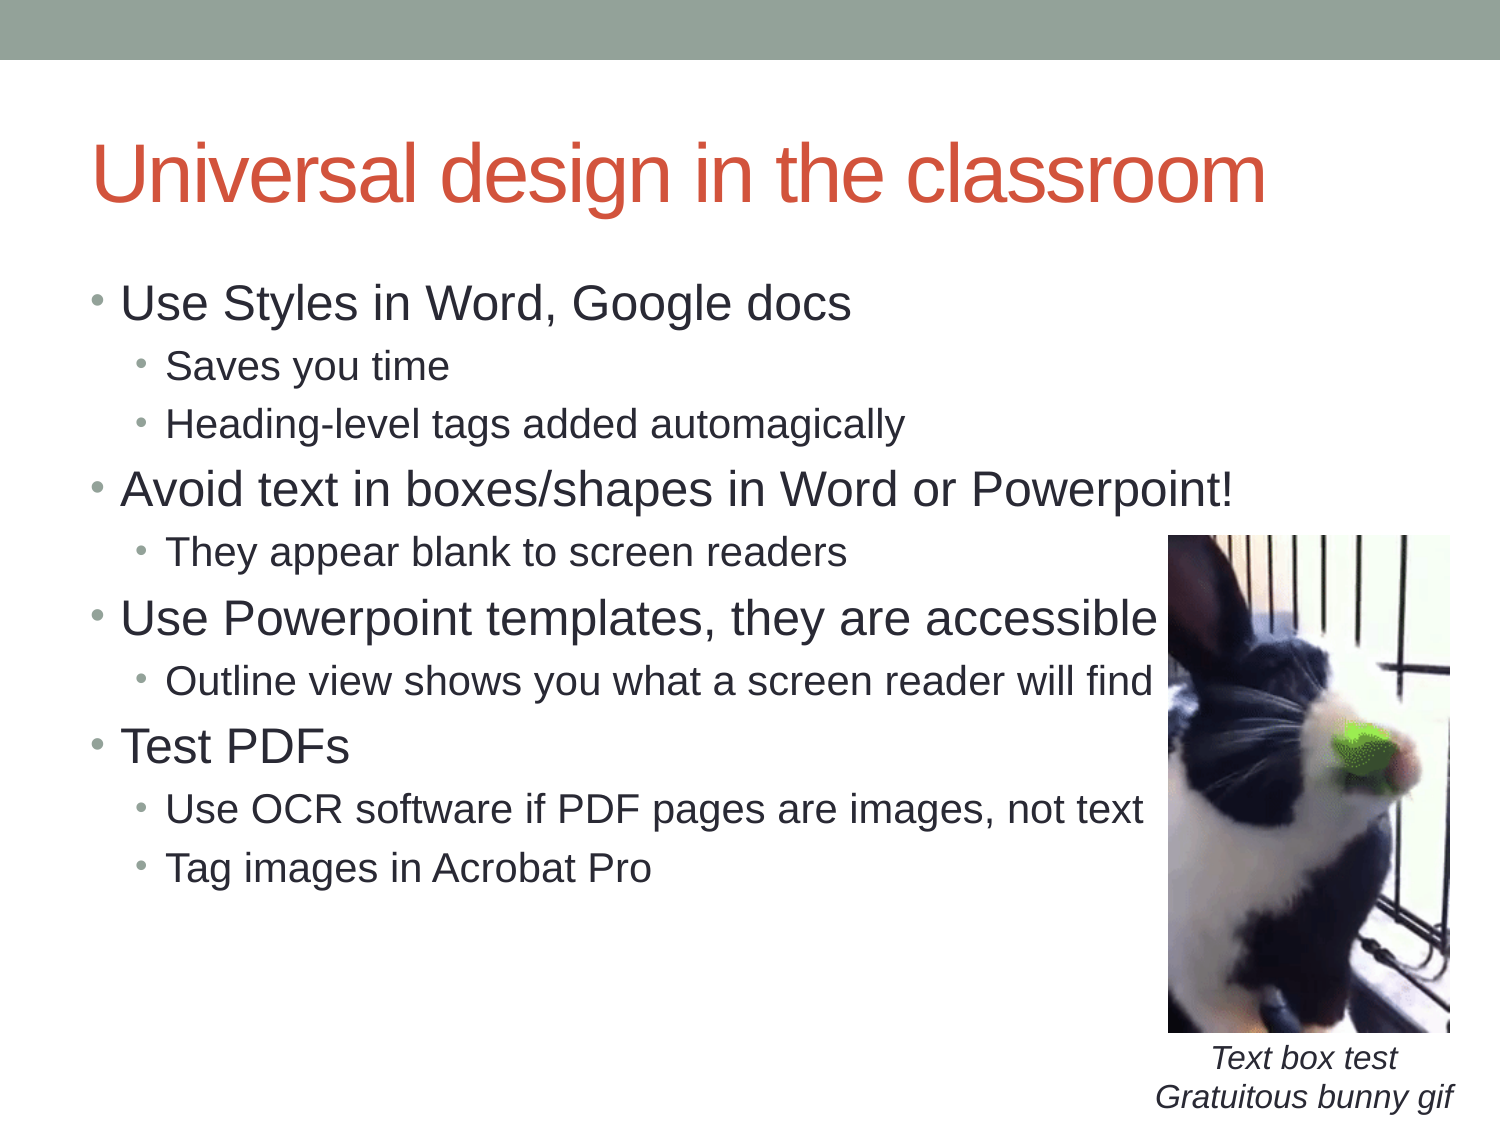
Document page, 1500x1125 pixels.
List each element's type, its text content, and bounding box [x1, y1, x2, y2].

title Universal design in the classroom [75, 87, 1425, 250]
text_box Text box test Gratuitous bunny gif [1120, 1028, 1488, 1123]
list Use Styles in Word, Google docs Saves you time Heading-level tags added automagically Avoid text in boxes/shapes in Word or Powerpoint! They appear blank to screen readers Use Powerpoint templates, they are accessible Outline view shows you what a screen reader will find Test PDFs Use OCR software if PDF pages are images, not text Tag images in Acrobat Pro [75, 262, 1425, 1072]
picture [1167, 534, 1451, 1033]
